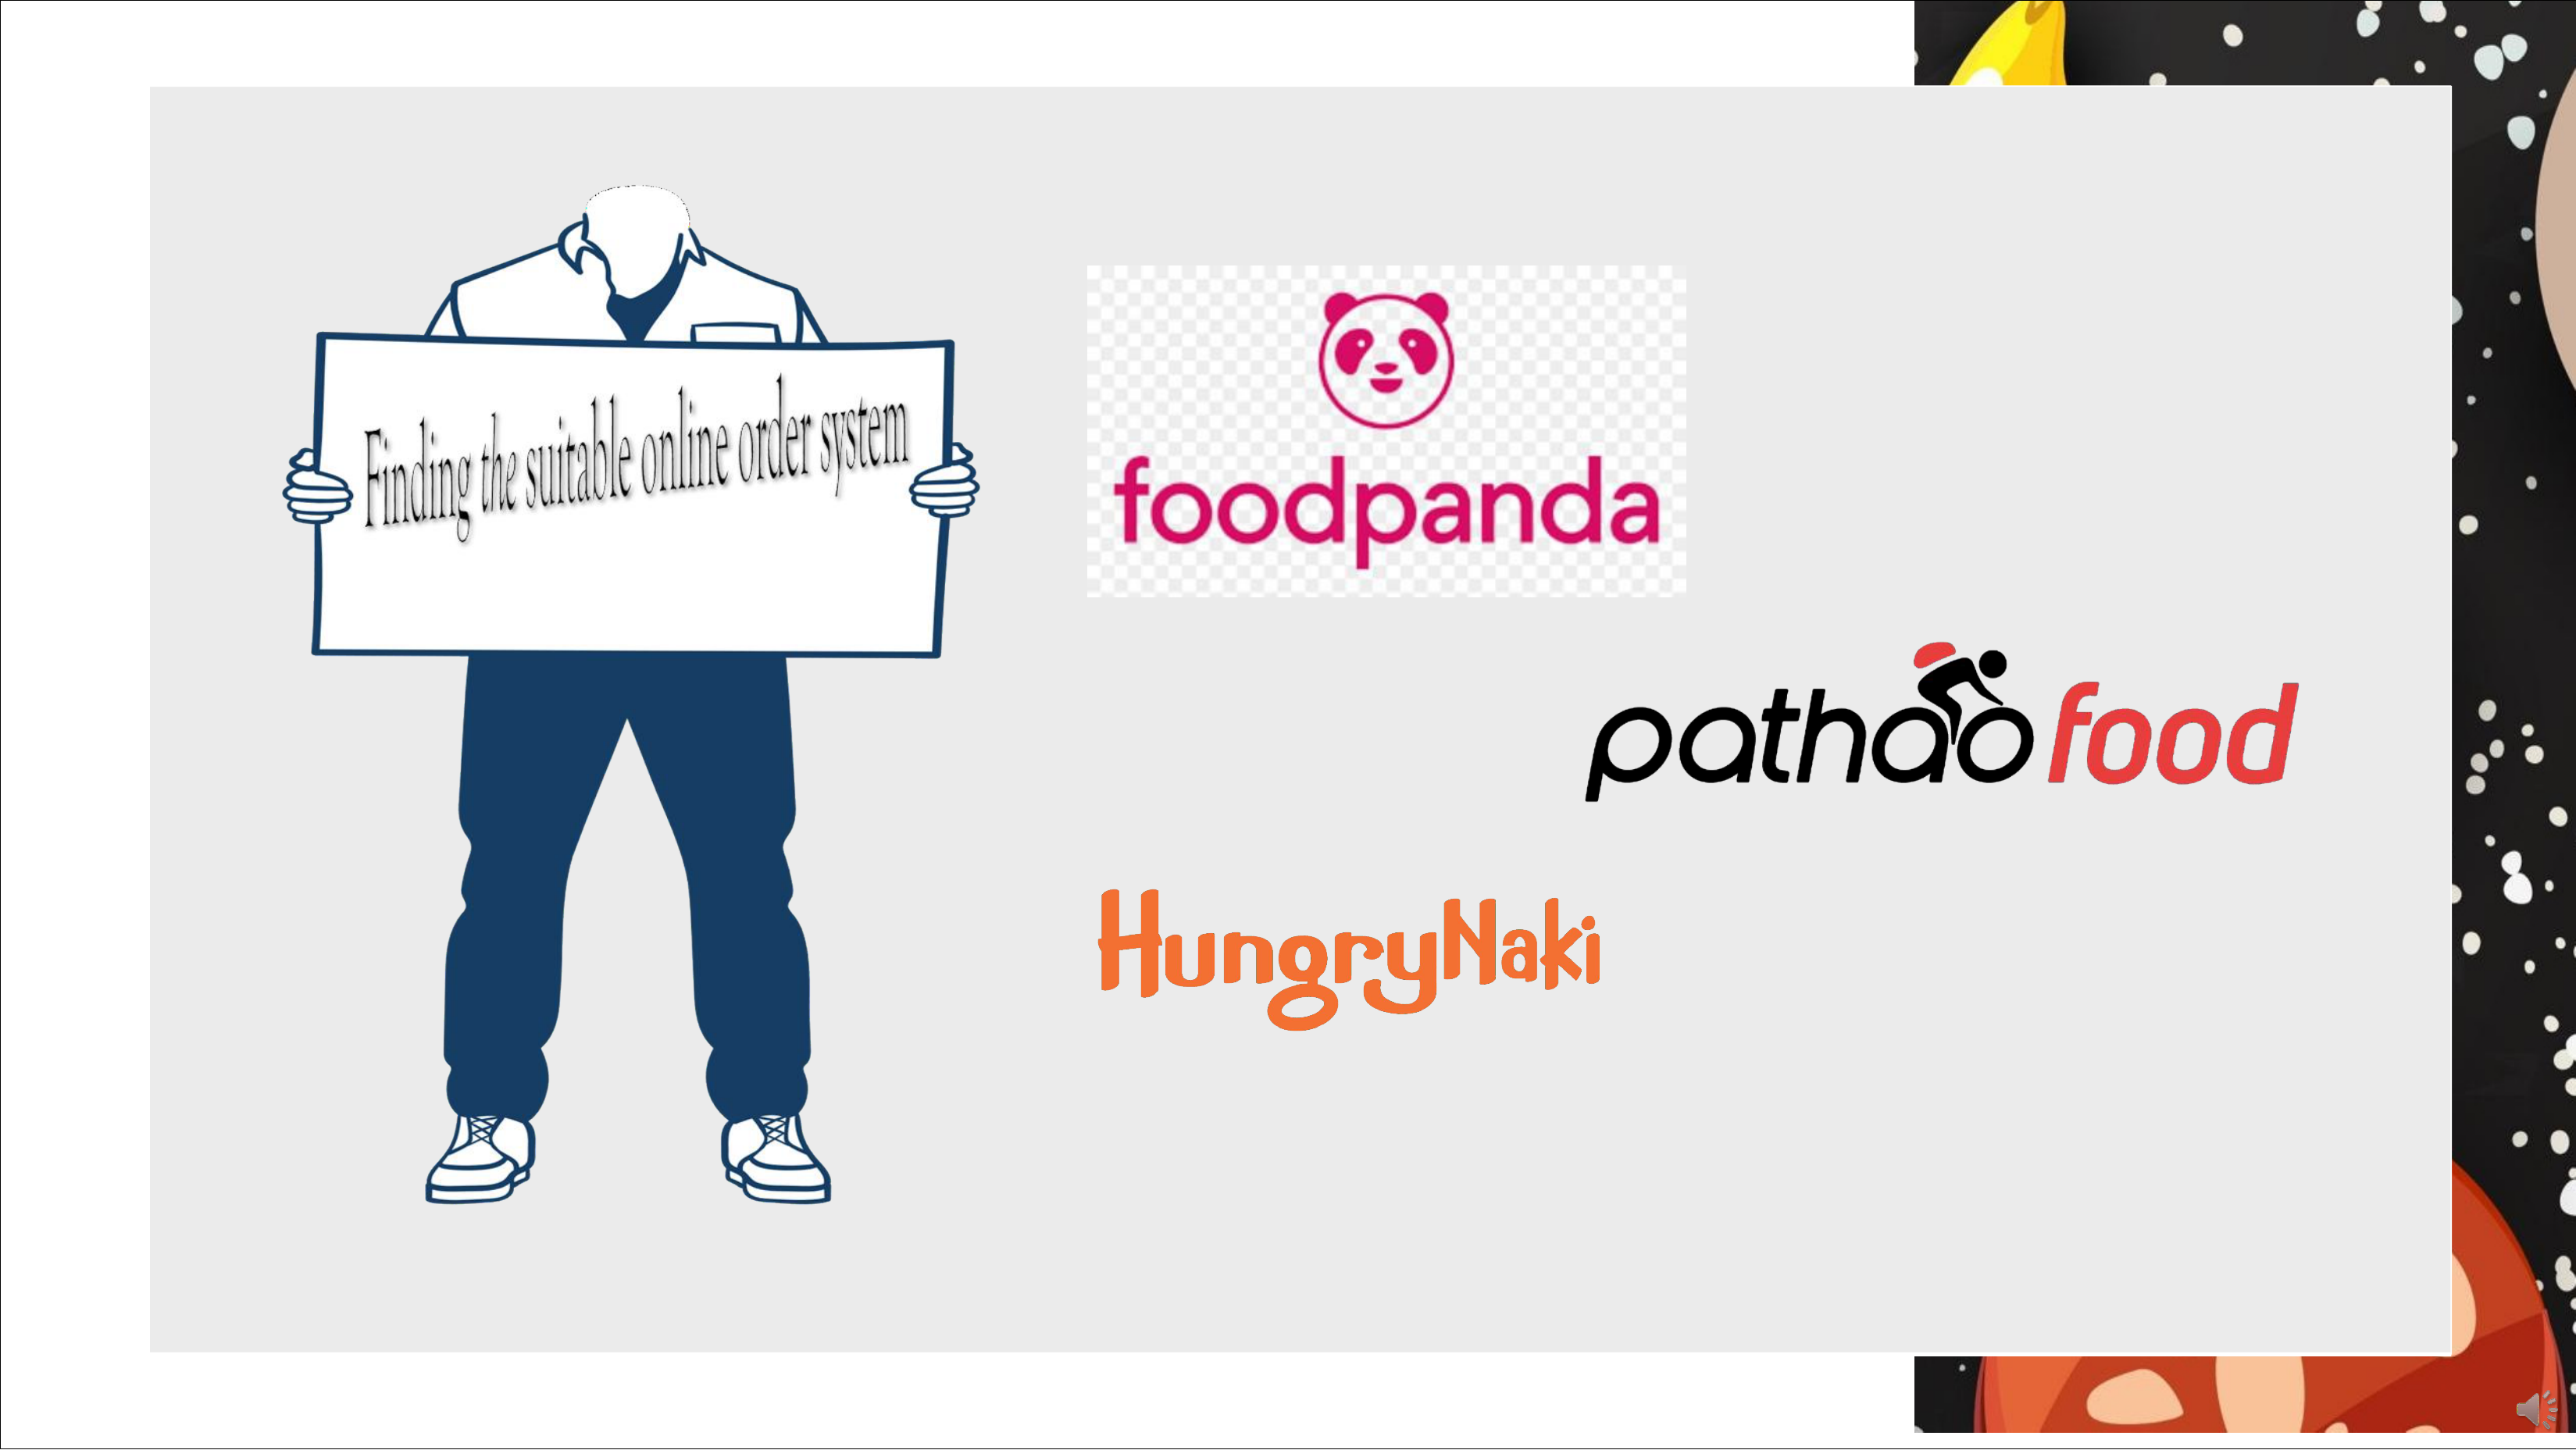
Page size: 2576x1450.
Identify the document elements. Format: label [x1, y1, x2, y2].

text_box [0, 0, 2576, 1449]
